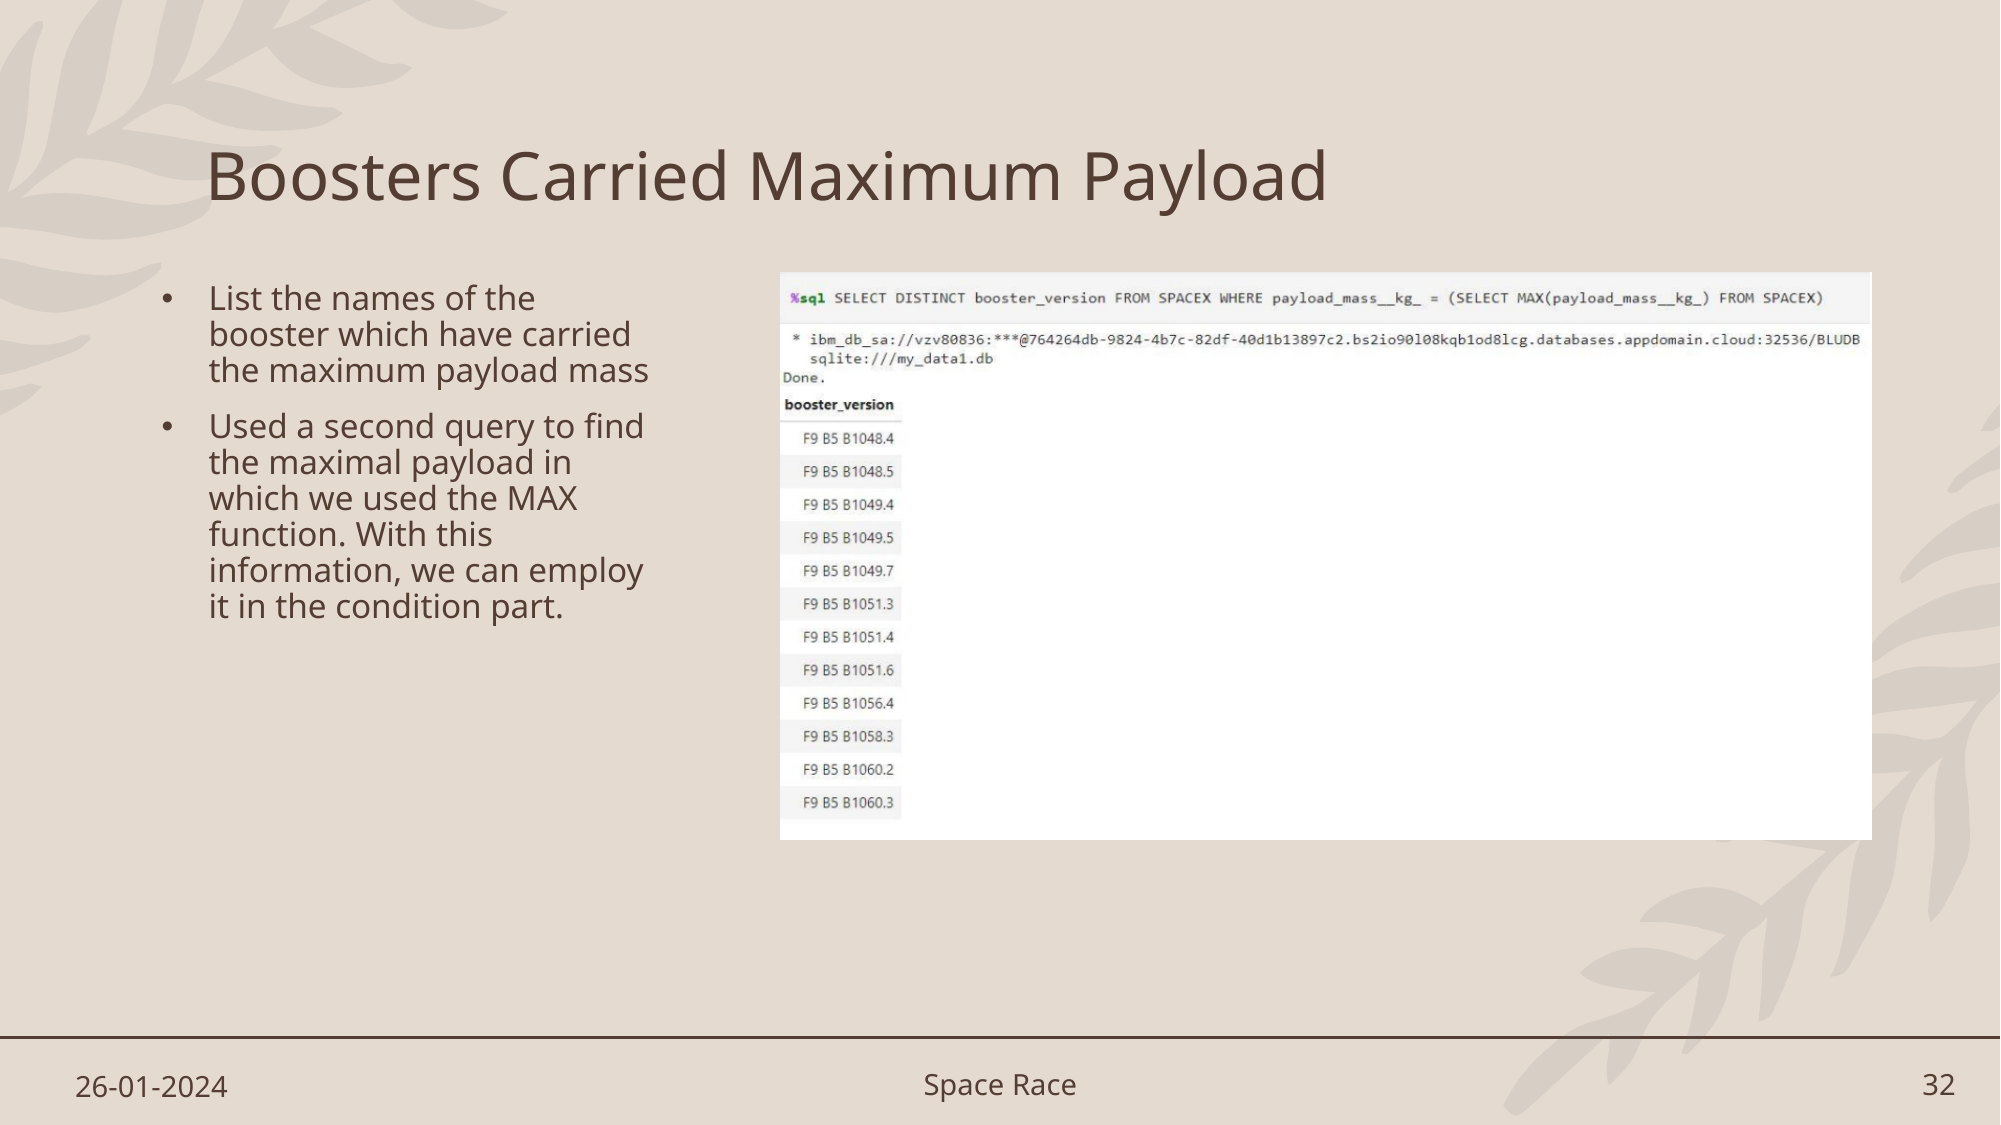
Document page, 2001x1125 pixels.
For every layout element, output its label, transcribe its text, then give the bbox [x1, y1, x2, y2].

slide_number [60, 1060, 248, 1112]
slide_number 32 [1808, 1060, 1971, 1112]
title Boosters Carried Maximum Payload [190, 89, 1392, 222]
footer Space Race [718, 1060, 1283, 1112]
list List the names of the booster which have carried the maximum payload mass Used a second query to find the maximal payload in which we used the MAX function. With this information, we can employ it in the condition part. [146, 274, 670, 843]
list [780, 272, 1872, 840]
